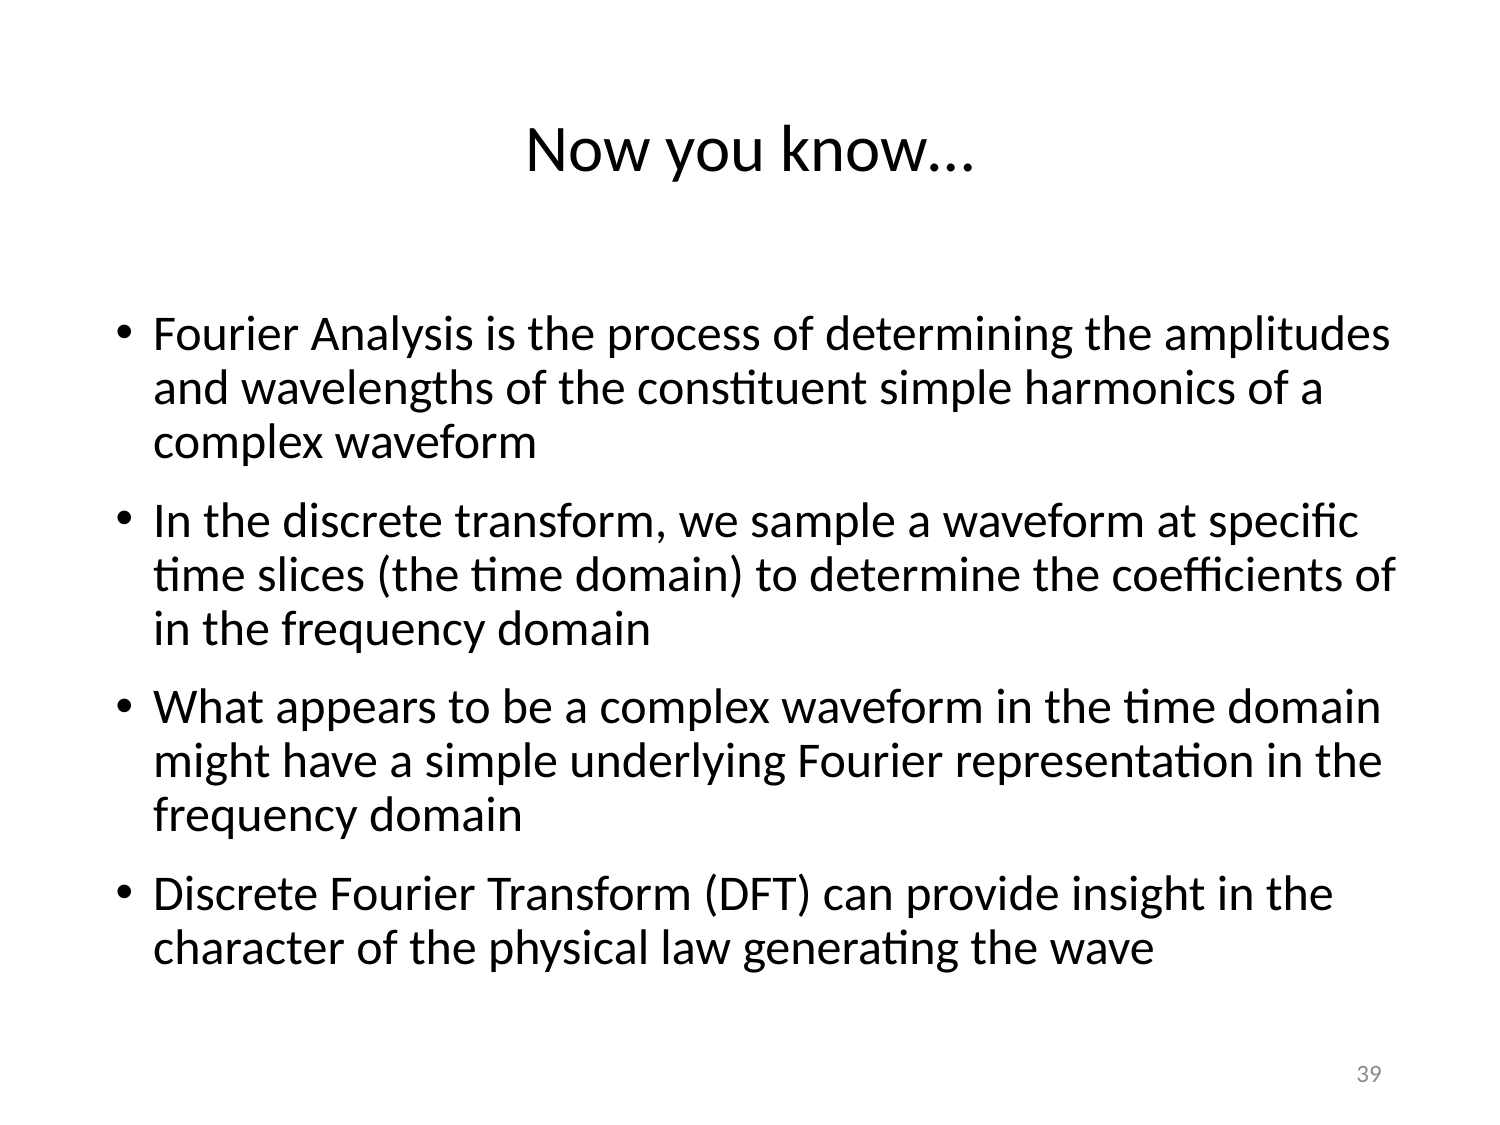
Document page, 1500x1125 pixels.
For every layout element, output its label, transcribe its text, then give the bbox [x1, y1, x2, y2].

title Now you know… [103, 59, 1397, 241]
slide_number 39 [1059, 1042, 1397, 1103]
list Fourier Analysis is the process of determining the amplitudes and wavelengths of the constituent simple harmonics of a complex waveform In the discrete transform, we sample a waveform at specific time slices (the time domain) to determine the coefficients of in the frequency domain What appears to be a complex waveform in the time domain might have a simple underlying Fourier representation in the frequency domain Discrete Fourier Transform (DFT) can provide insight in the character of the physical law generating the wave [100, 299, 1415, 1094]
